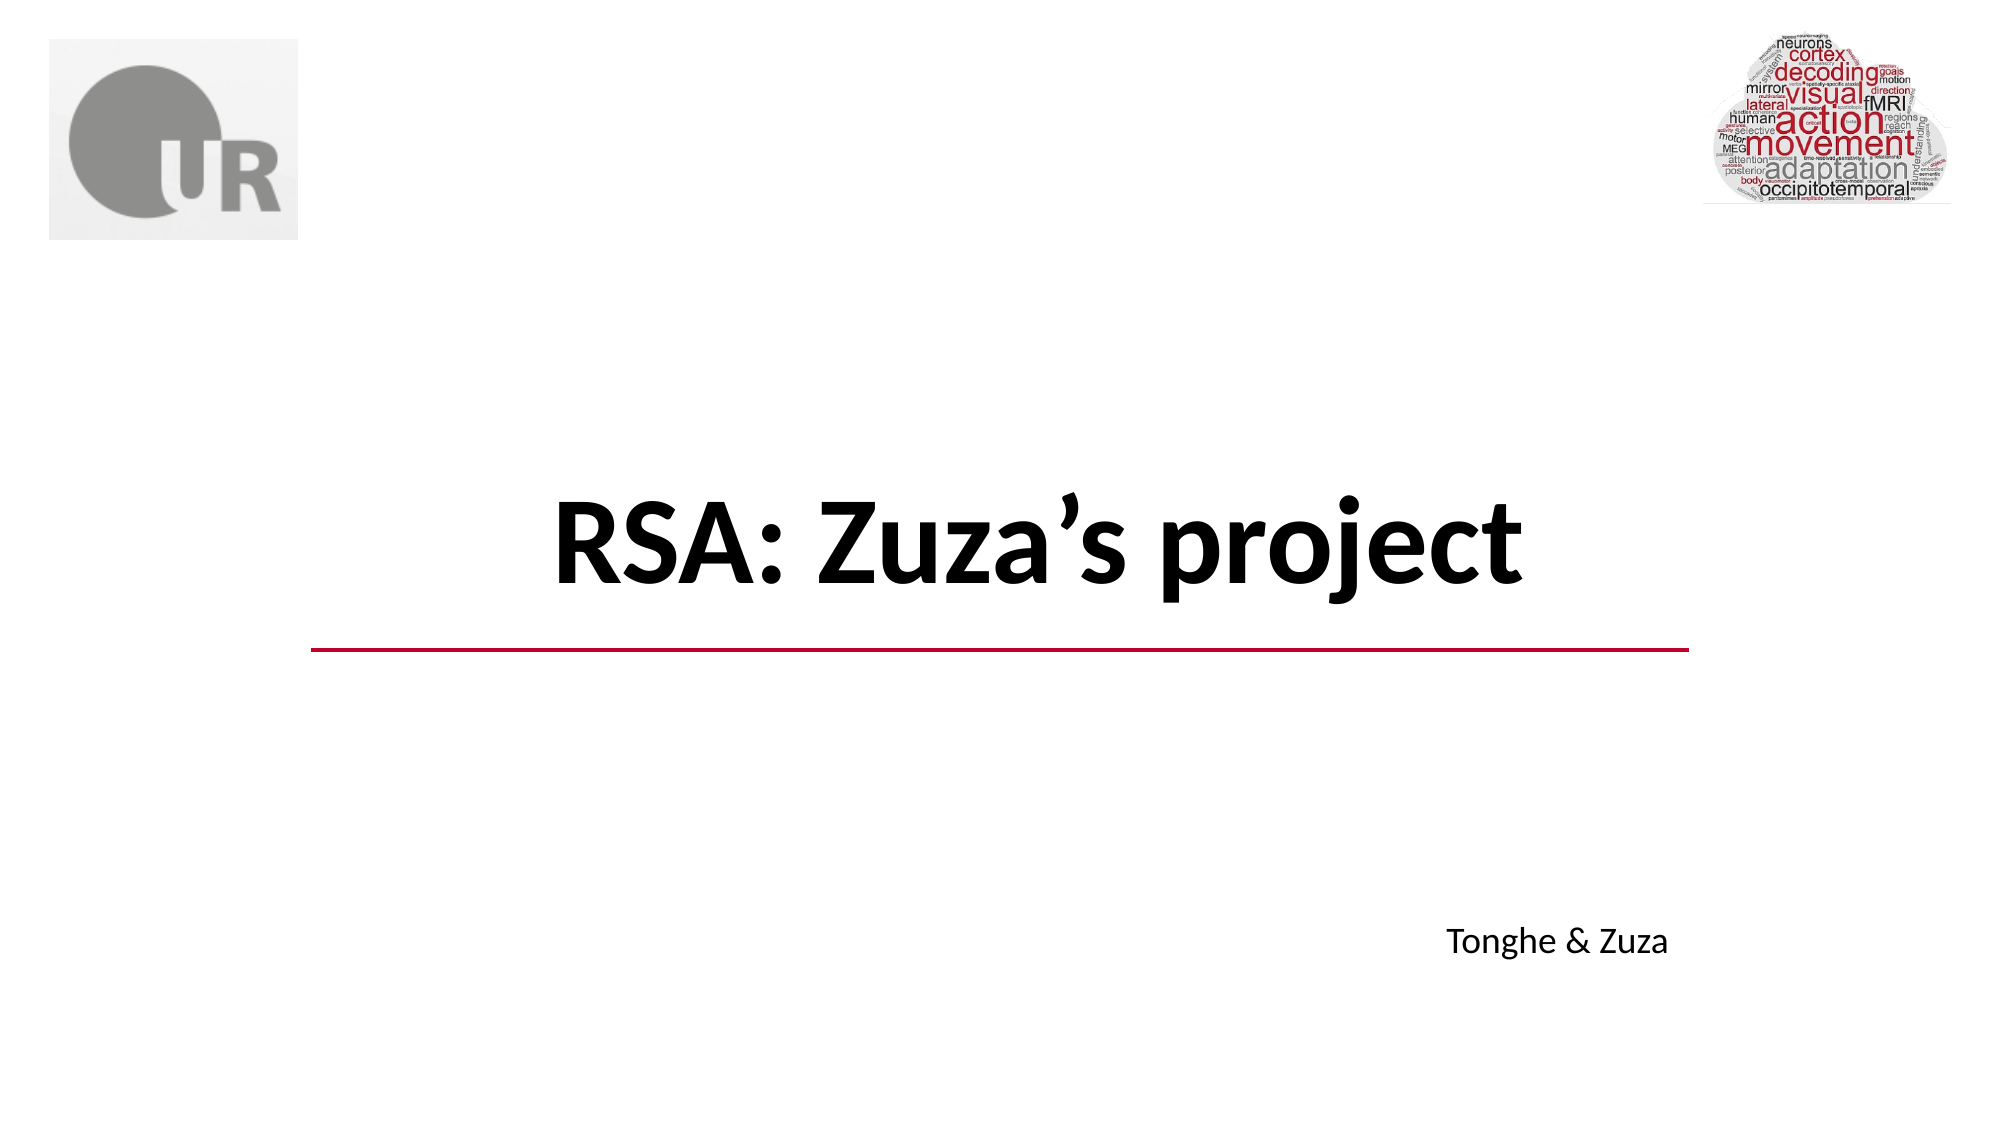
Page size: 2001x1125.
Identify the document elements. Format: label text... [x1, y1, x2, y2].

picture [48, 39, 298, 241]
title RSA: Zuza’s project [188, 415, 1889, 808]
picture [1702, 27, 1951, 204]
text_box Tonghe & Zuza [1431, 908, 1687, 969]
